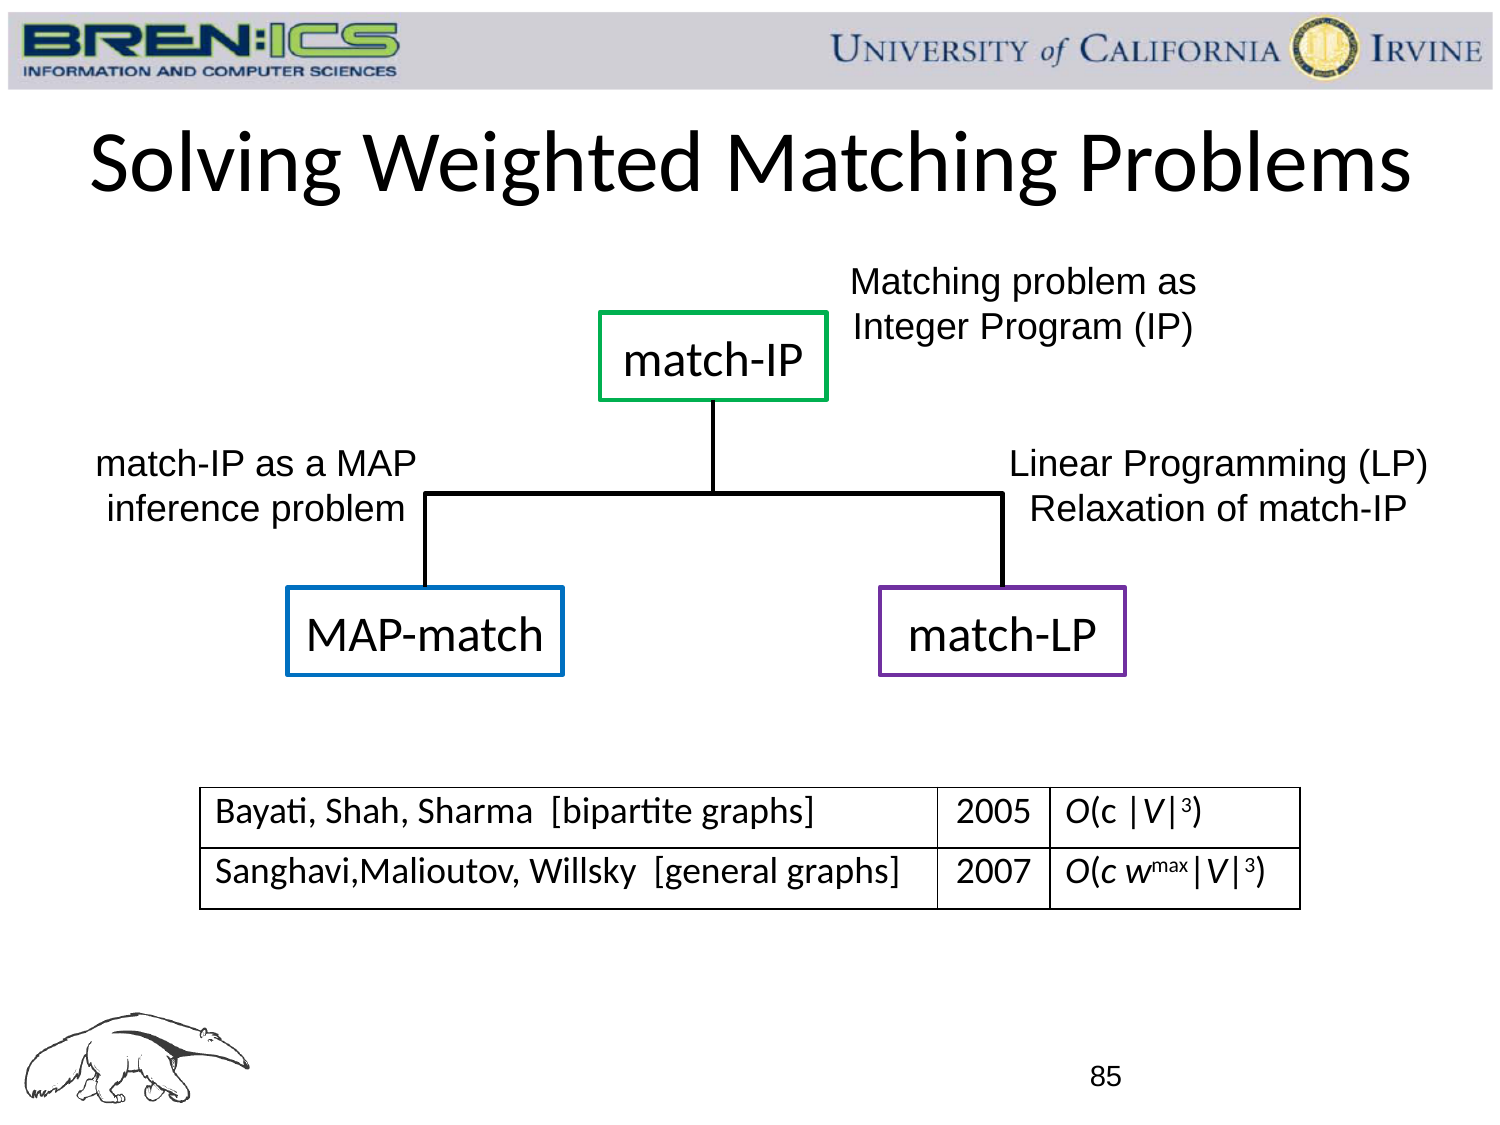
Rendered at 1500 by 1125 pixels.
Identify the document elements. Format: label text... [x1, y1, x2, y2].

table_header 2005 [938, 788, 1049, 847]
text_box Matching problem as Integer Program (IP) [824, 249, 1222, 355]
text_box MAP-match [285, 585, 565, 677]
text_box match-IP as a MAP inference problem [62, 431, 450, 537]
text_box match-LP [878, 585, 1127, 677]
text_box Linear Programming (LP) Relaxation of match-IP [987, 431, 1450, 537]
table_header O(c |V|3) [1051, 788, 1299, 847]
table_header Bayati, Shah, Sharma [bipartite graphs] [201, 788, 937, 847]
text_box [475, 349, 664, 639]
table_cell 2007 [938, 849, 1049, 908]
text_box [763, 348, 952, 639]
table_cell Sanghavi,Malioutov, Willsky [general graphs] [201, 849, 937, 908]
slide_number 85 [1074, 1025, 1425, 1100]
table_cell O(c wmax|V|3) [1051, 849, 1299, 908]
text_box match-IP [598, 310, 824, 402]
title Solving Weighted Matching Problems [75, 87, 1450, 225]
